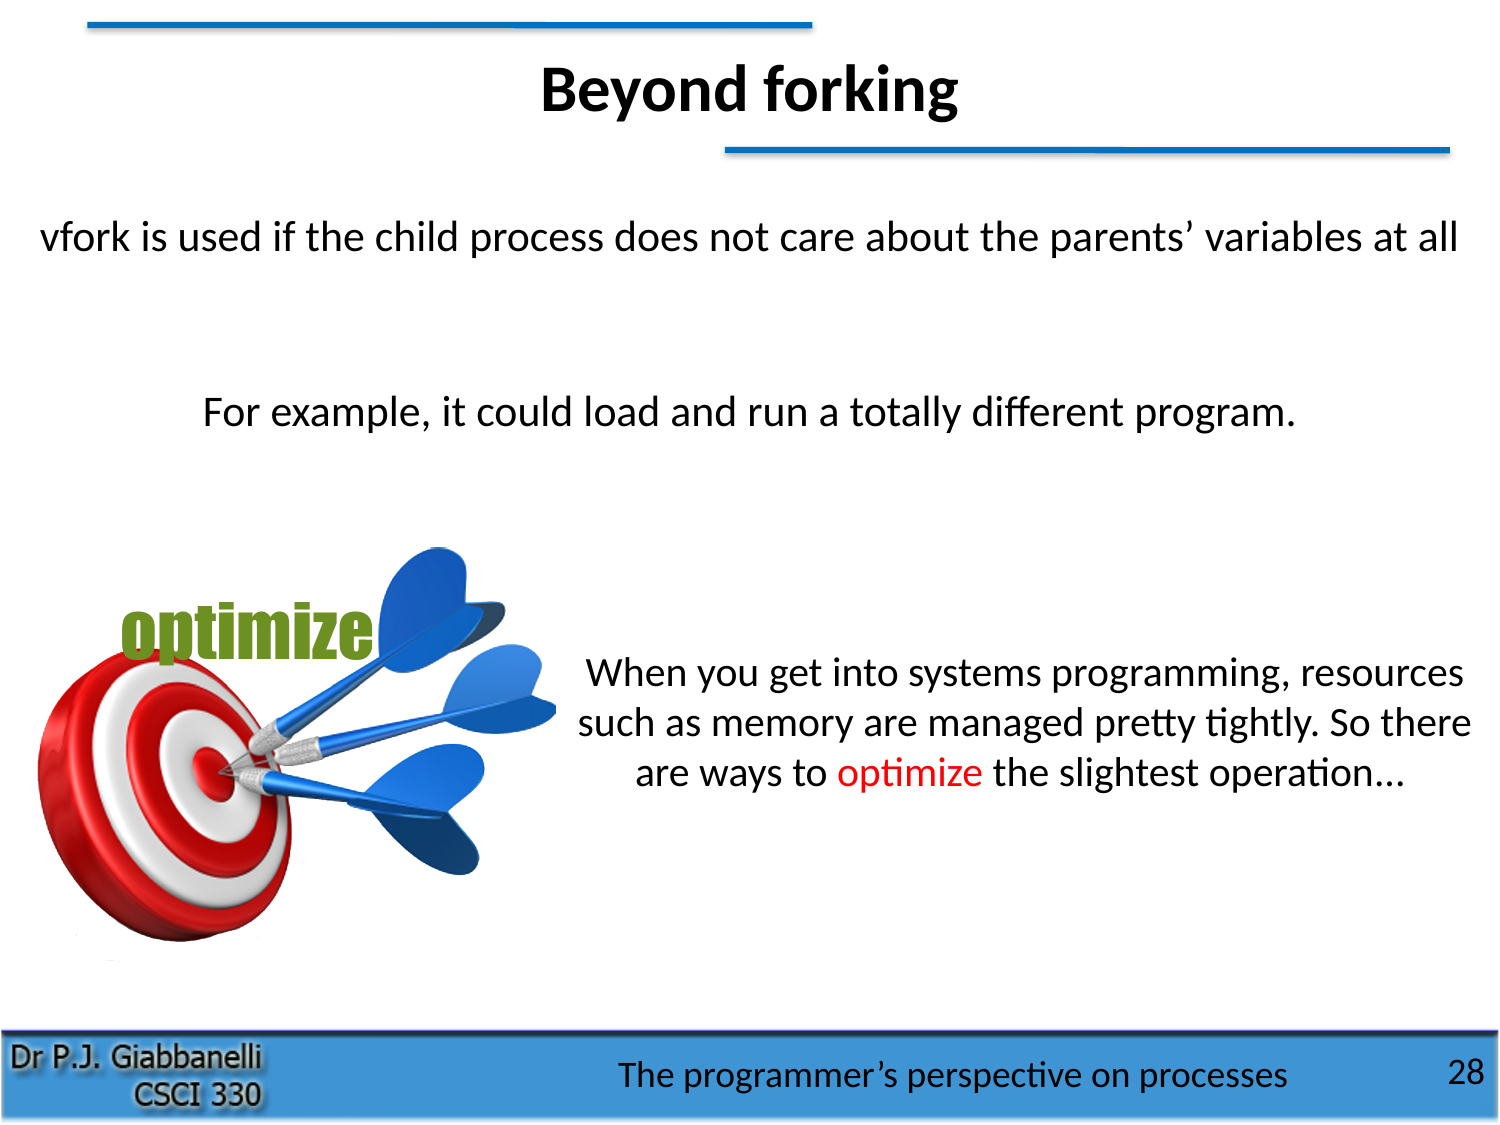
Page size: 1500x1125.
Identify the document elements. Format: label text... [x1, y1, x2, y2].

text_box For example, it could load and run a totally different program. [0, 375, 1500, 443]
picture [0, 1026, 1500, 1125]
text_box Beyond forking [0, 37, 1500, 133]
text_box When you get into systems programming, resources such as memory are managed pretty tightly. So there are ways to optimize the slightest operation... [562, 637, 1488, 803]
picture [37, 547, 556, 963]
text_box vfork is used if the child process does not care about the parents’ variables at all [0, 200, 1500, 268]
